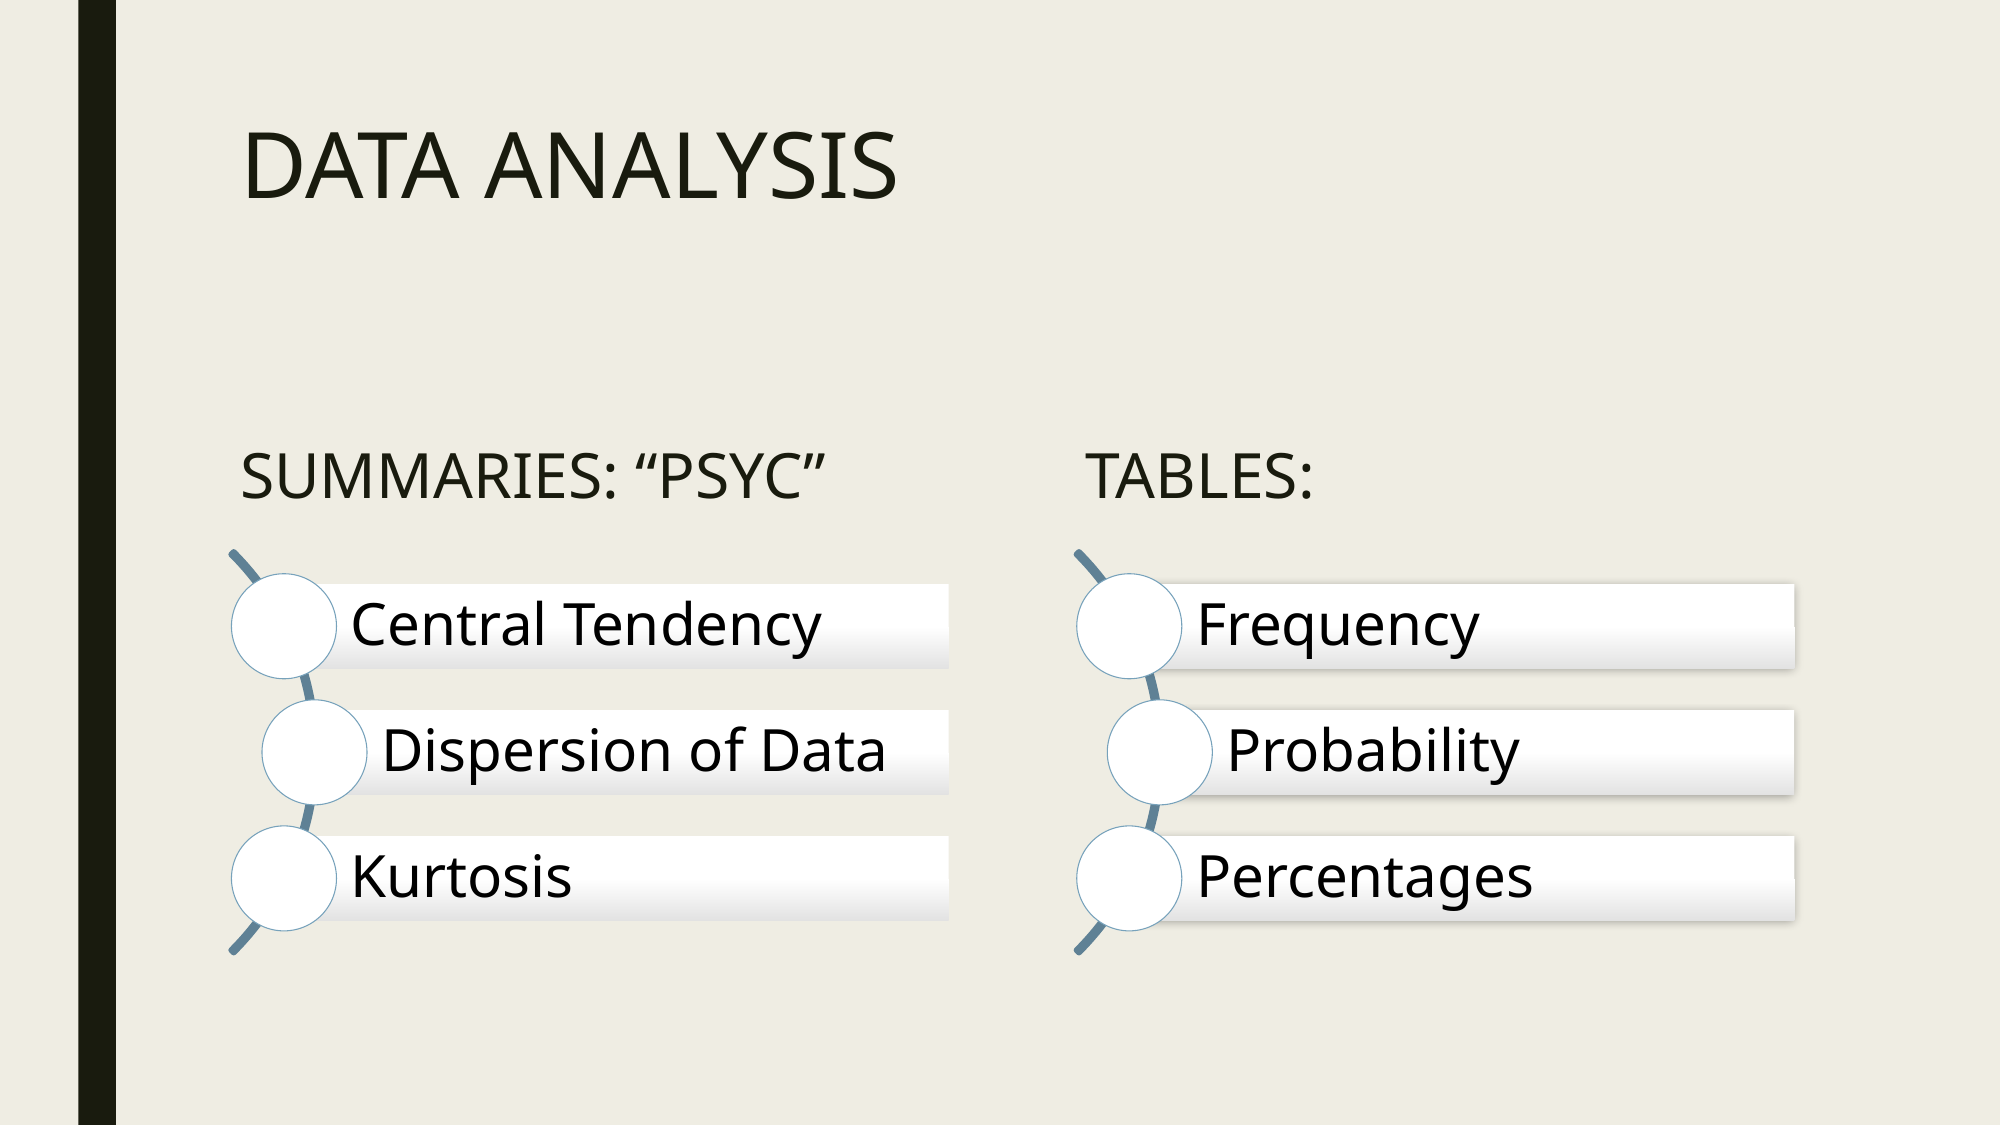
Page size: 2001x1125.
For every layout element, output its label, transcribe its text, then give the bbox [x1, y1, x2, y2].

title DATA ANALYSIS [225, 112, 1800, 357]
list SUMMARIES: “PSYC” [225, 383, 954, 520]
list TABLES: [1070, 383, 1800, 520]
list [1070, 542, 1800, 963]
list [224, 542, 954, 963]
